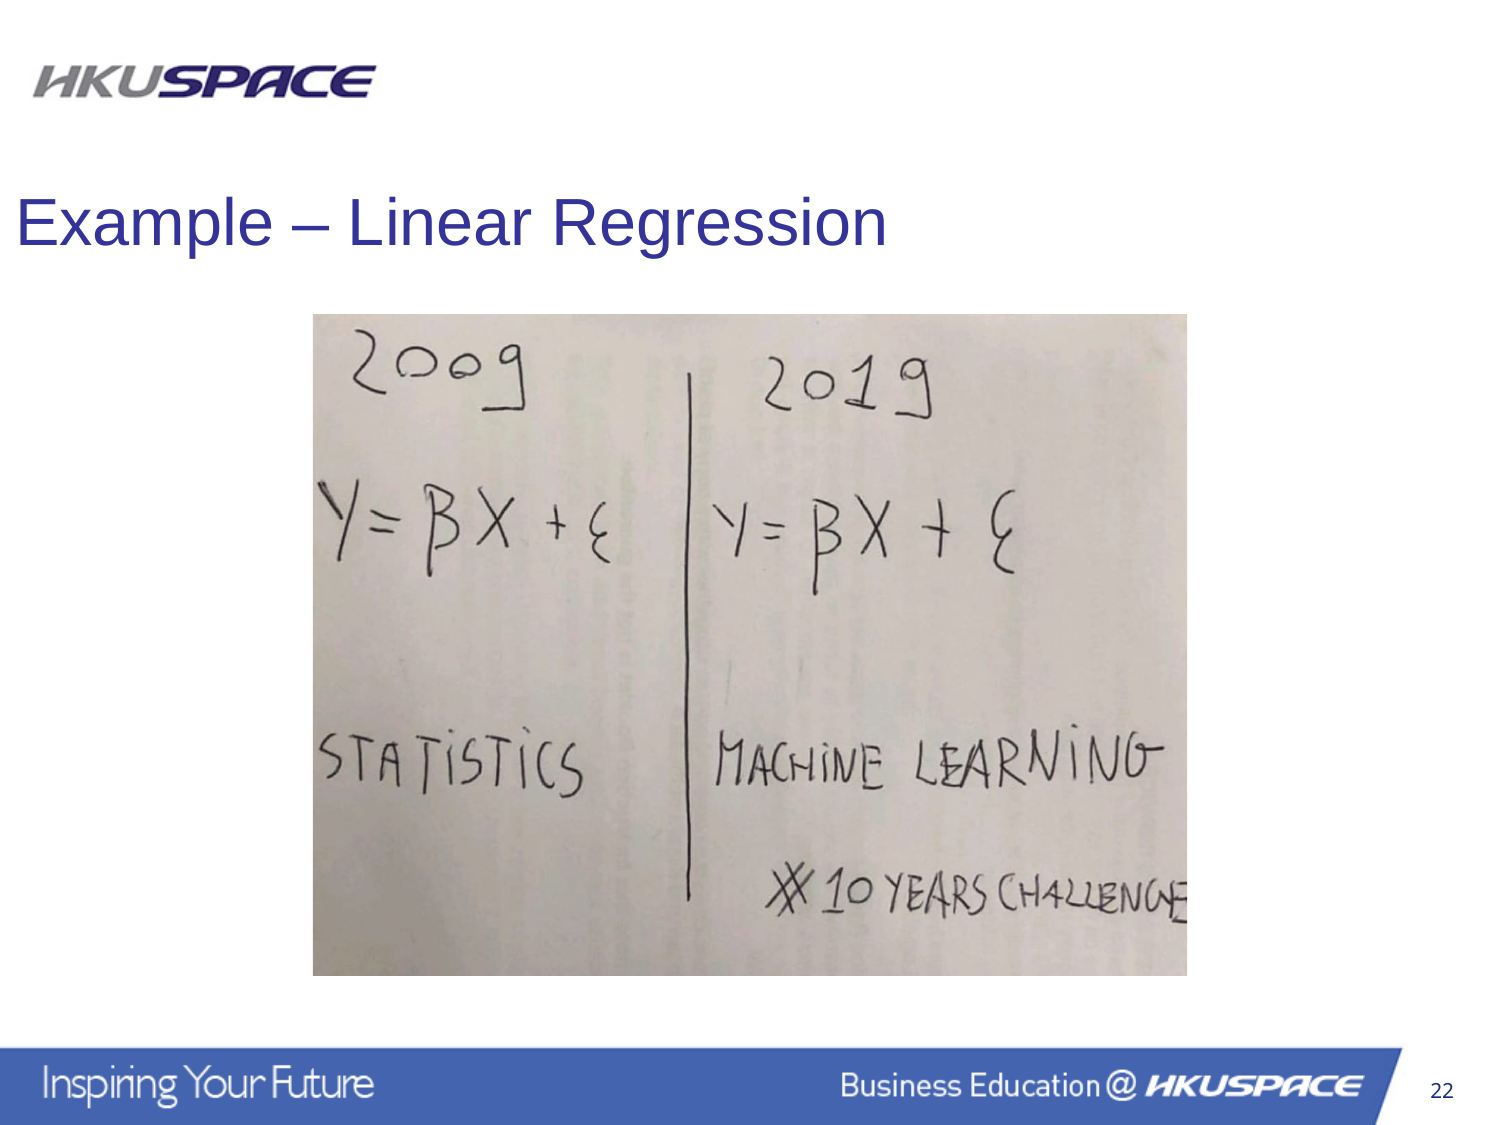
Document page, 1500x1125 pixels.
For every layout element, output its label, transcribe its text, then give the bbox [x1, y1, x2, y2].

slide_number 22 [1415, 1070, 1499, 1125]
picture [0, 0, 1500, 1125]
text_box [64, 278, 1483, 1047]
title Example – Linear Regression [0, 101, 1325, 266]
